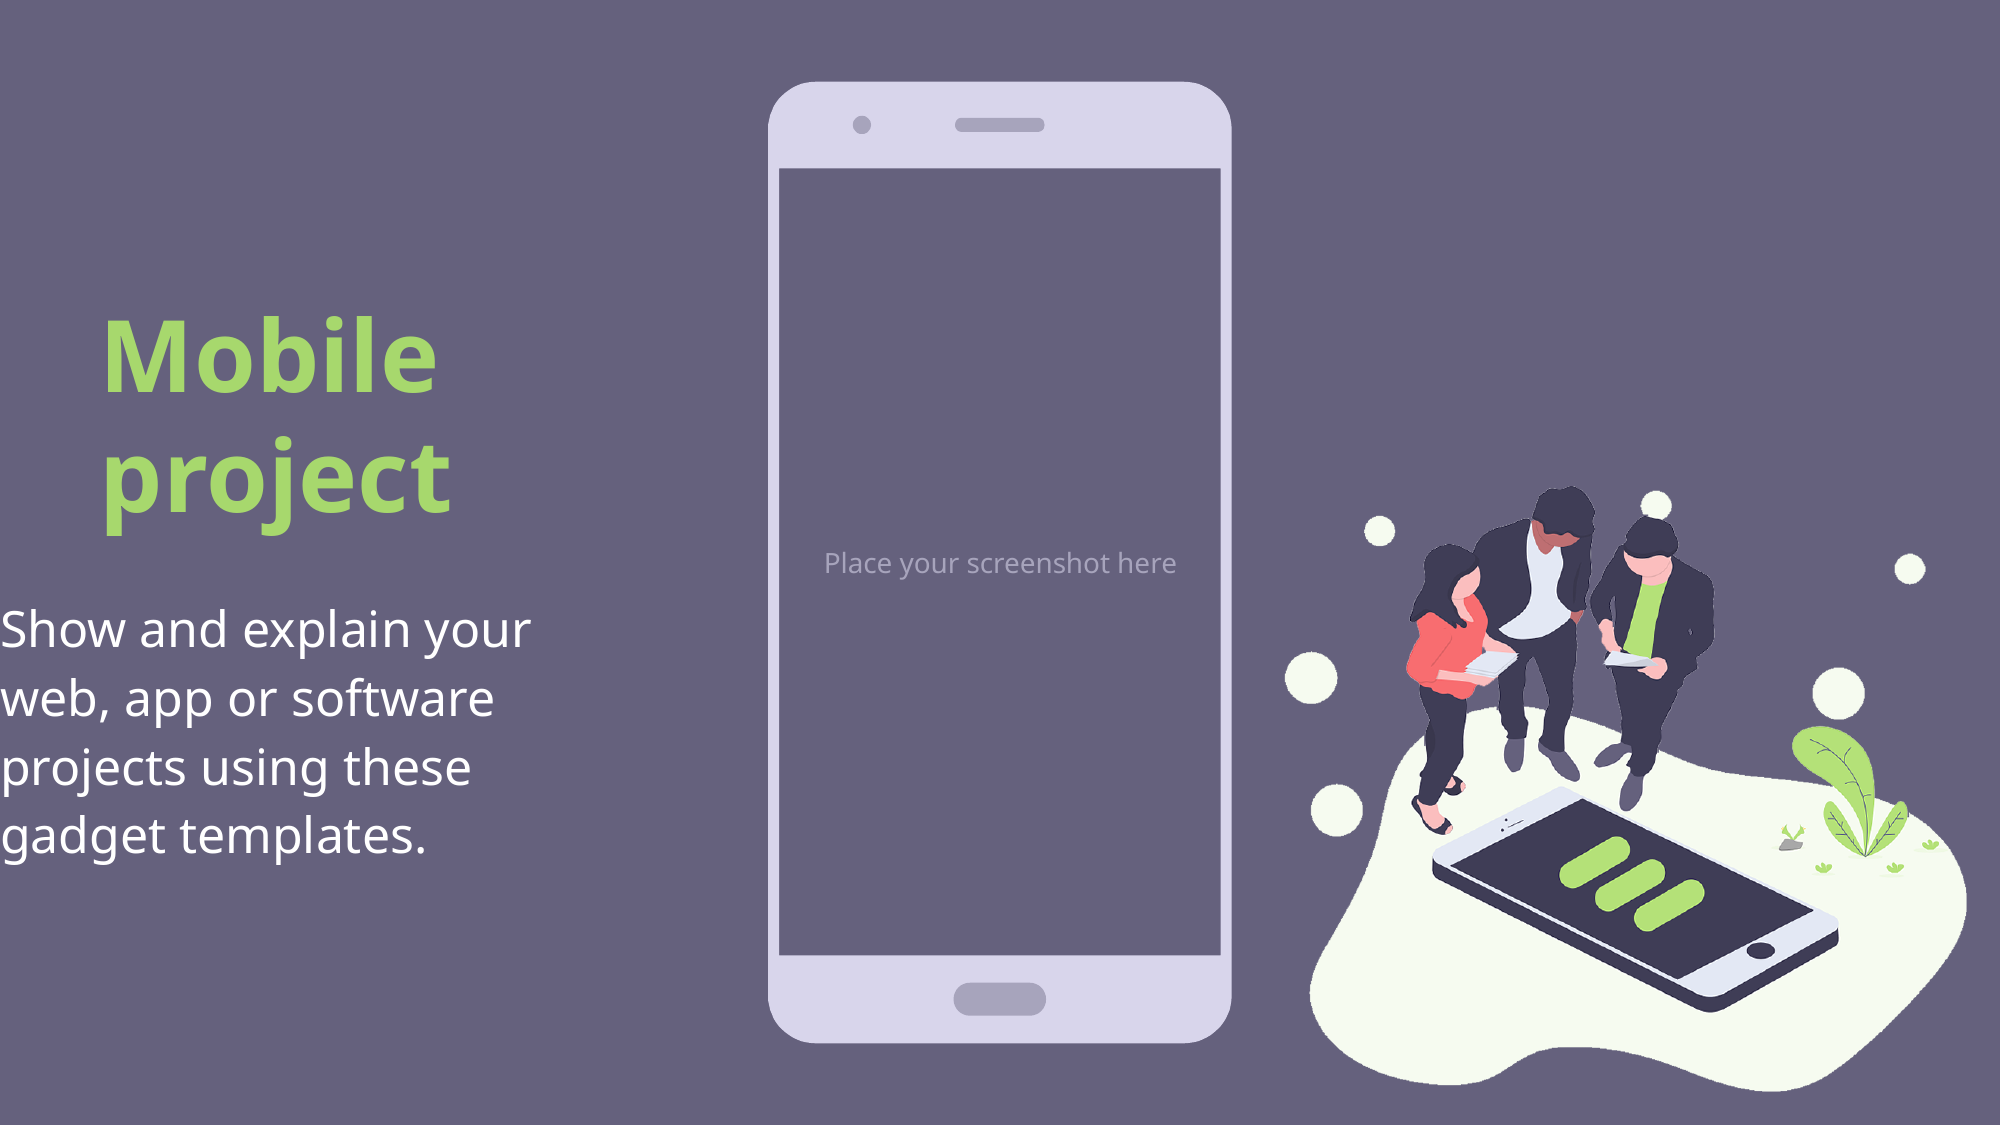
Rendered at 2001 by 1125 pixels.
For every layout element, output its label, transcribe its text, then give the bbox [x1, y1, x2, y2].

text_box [767, 81, 1232, 1044]
list Show and explain your web, app or software projects using these gadget templates. [0, 588, 556, 913]
picture [1284, 486, 1967, 1092]
title Mobile project [99, 345, 656, 533]
